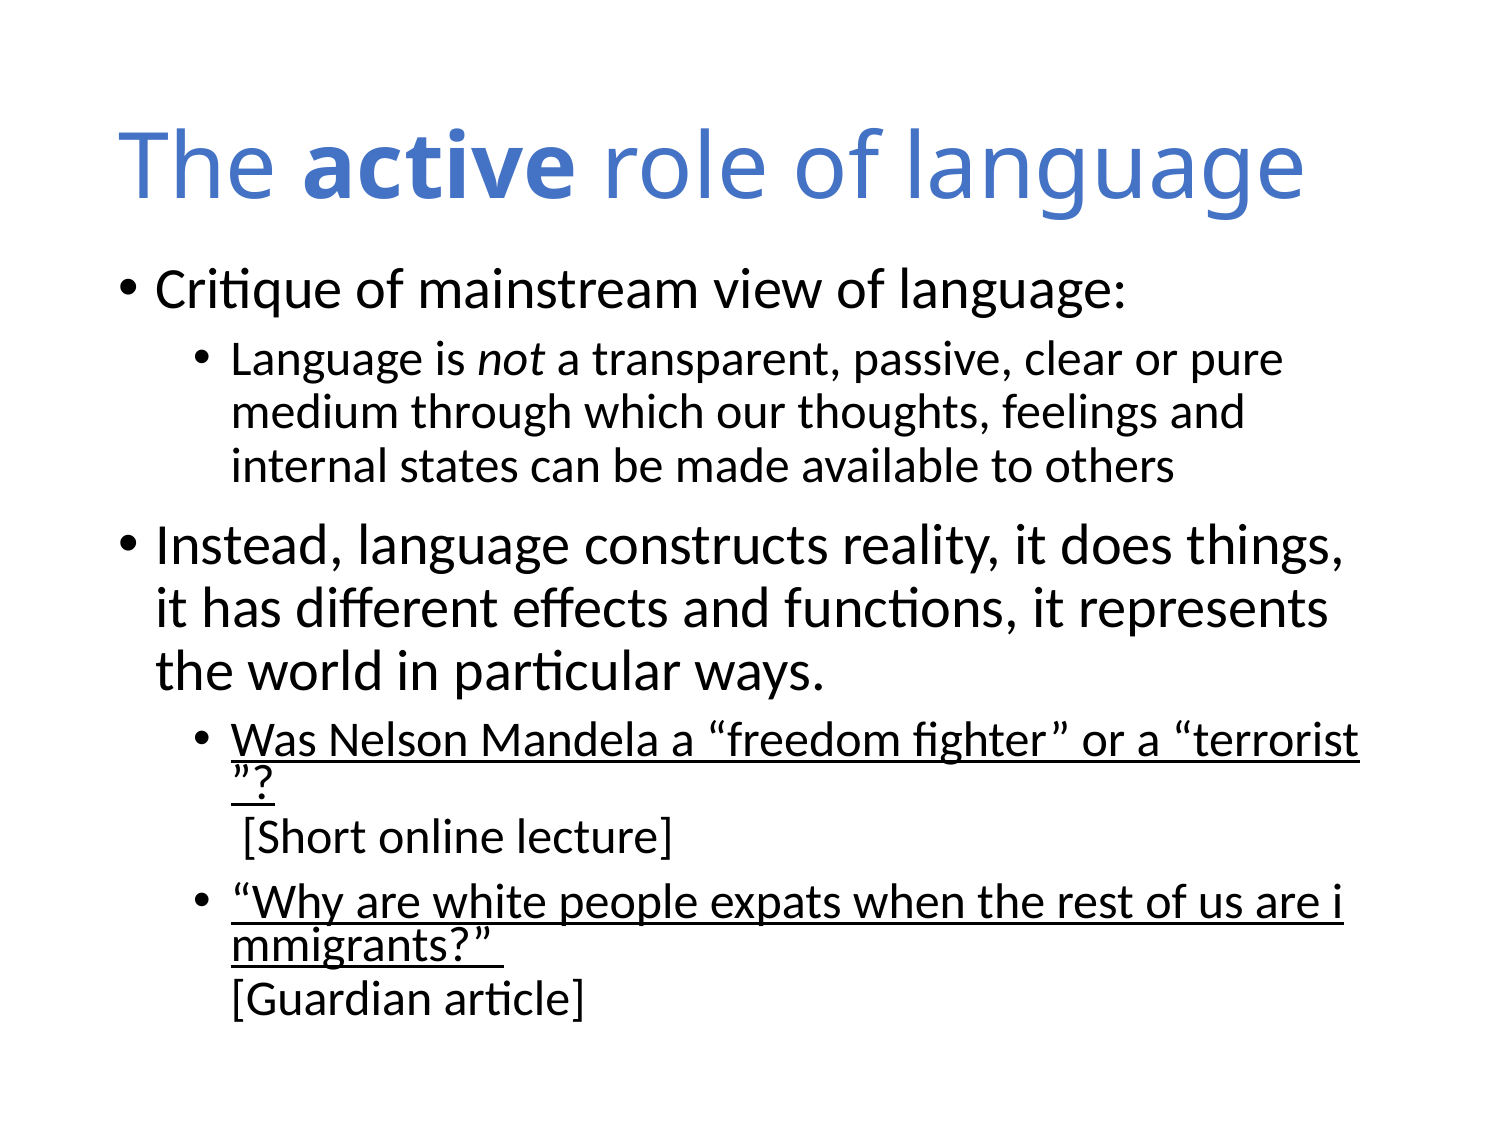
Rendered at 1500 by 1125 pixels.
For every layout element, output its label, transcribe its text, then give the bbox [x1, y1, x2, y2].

title The active role of language [103, 59, 1397, 251]
list Critique of mainstream view of language: Language is not a transparent, passive, clear or pure medium through which our thoughts, feelings and internal states can be made available to others Instead, language constructs reality, it does things, it has different effects and functions, it represents the world in particular ways. Was Nelson Mandela a “freedom fighter” or a “terrorist”? [Short online lecture] “Why are white people expats when the rest of us are immigrants?” [Guardian article] [103, 251, 1397, 1014]
